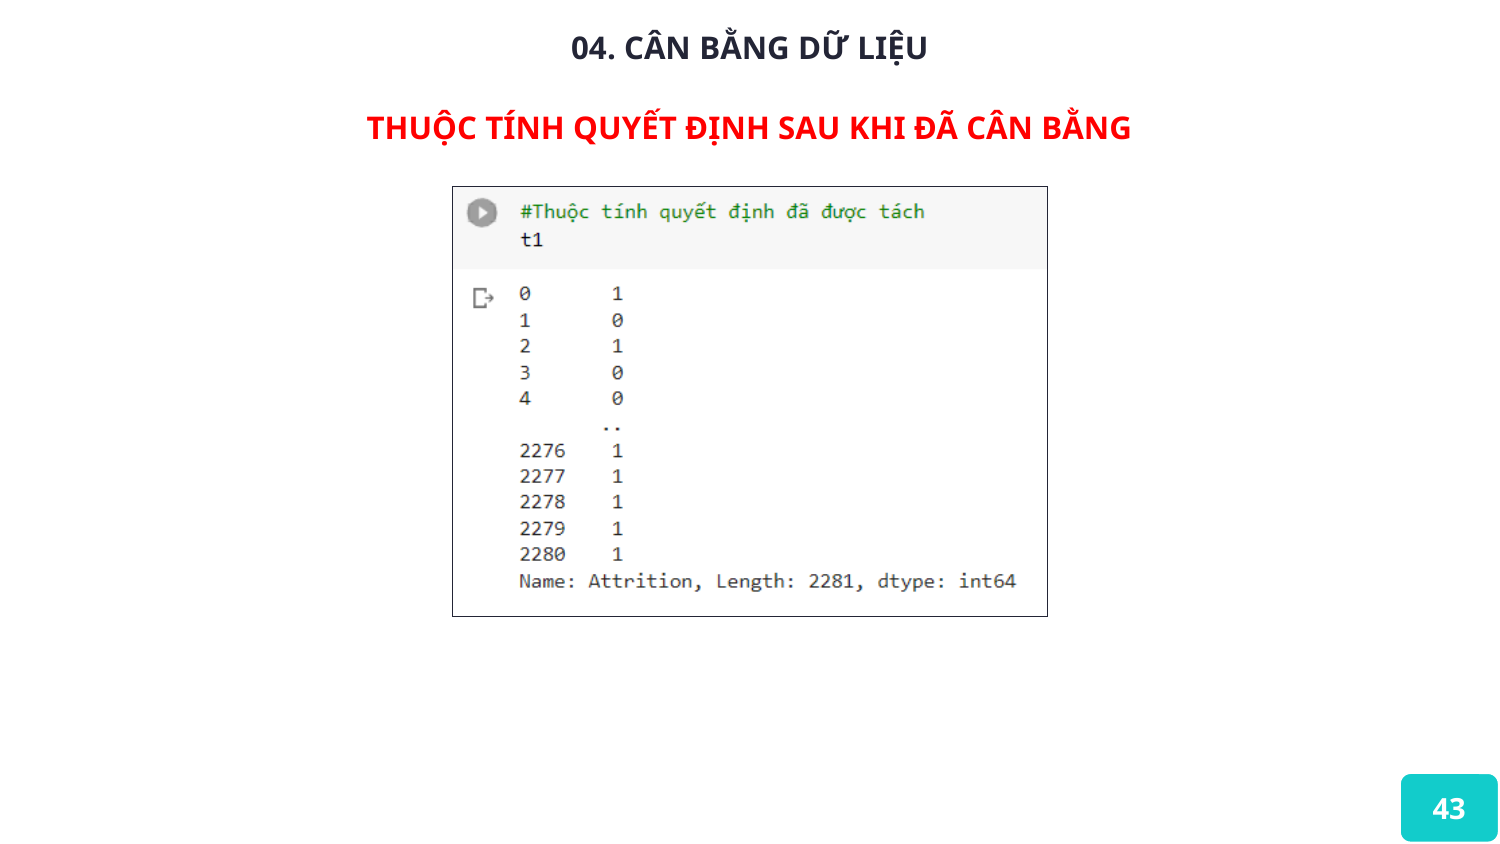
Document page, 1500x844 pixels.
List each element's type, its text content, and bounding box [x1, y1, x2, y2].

text_box THUỘC TÍNH QUYẾT ĐỊNH SAU KHI ĐÃ CÂN BẰNG [0, 70, 1500, 165]
picture [452, 186, 1048, 617]
text_box 04. CÂN BẰNG DỮ LIỆU [0, 0, 1500, 70]
text_box 43 [1396, 769, 1500, 844]
